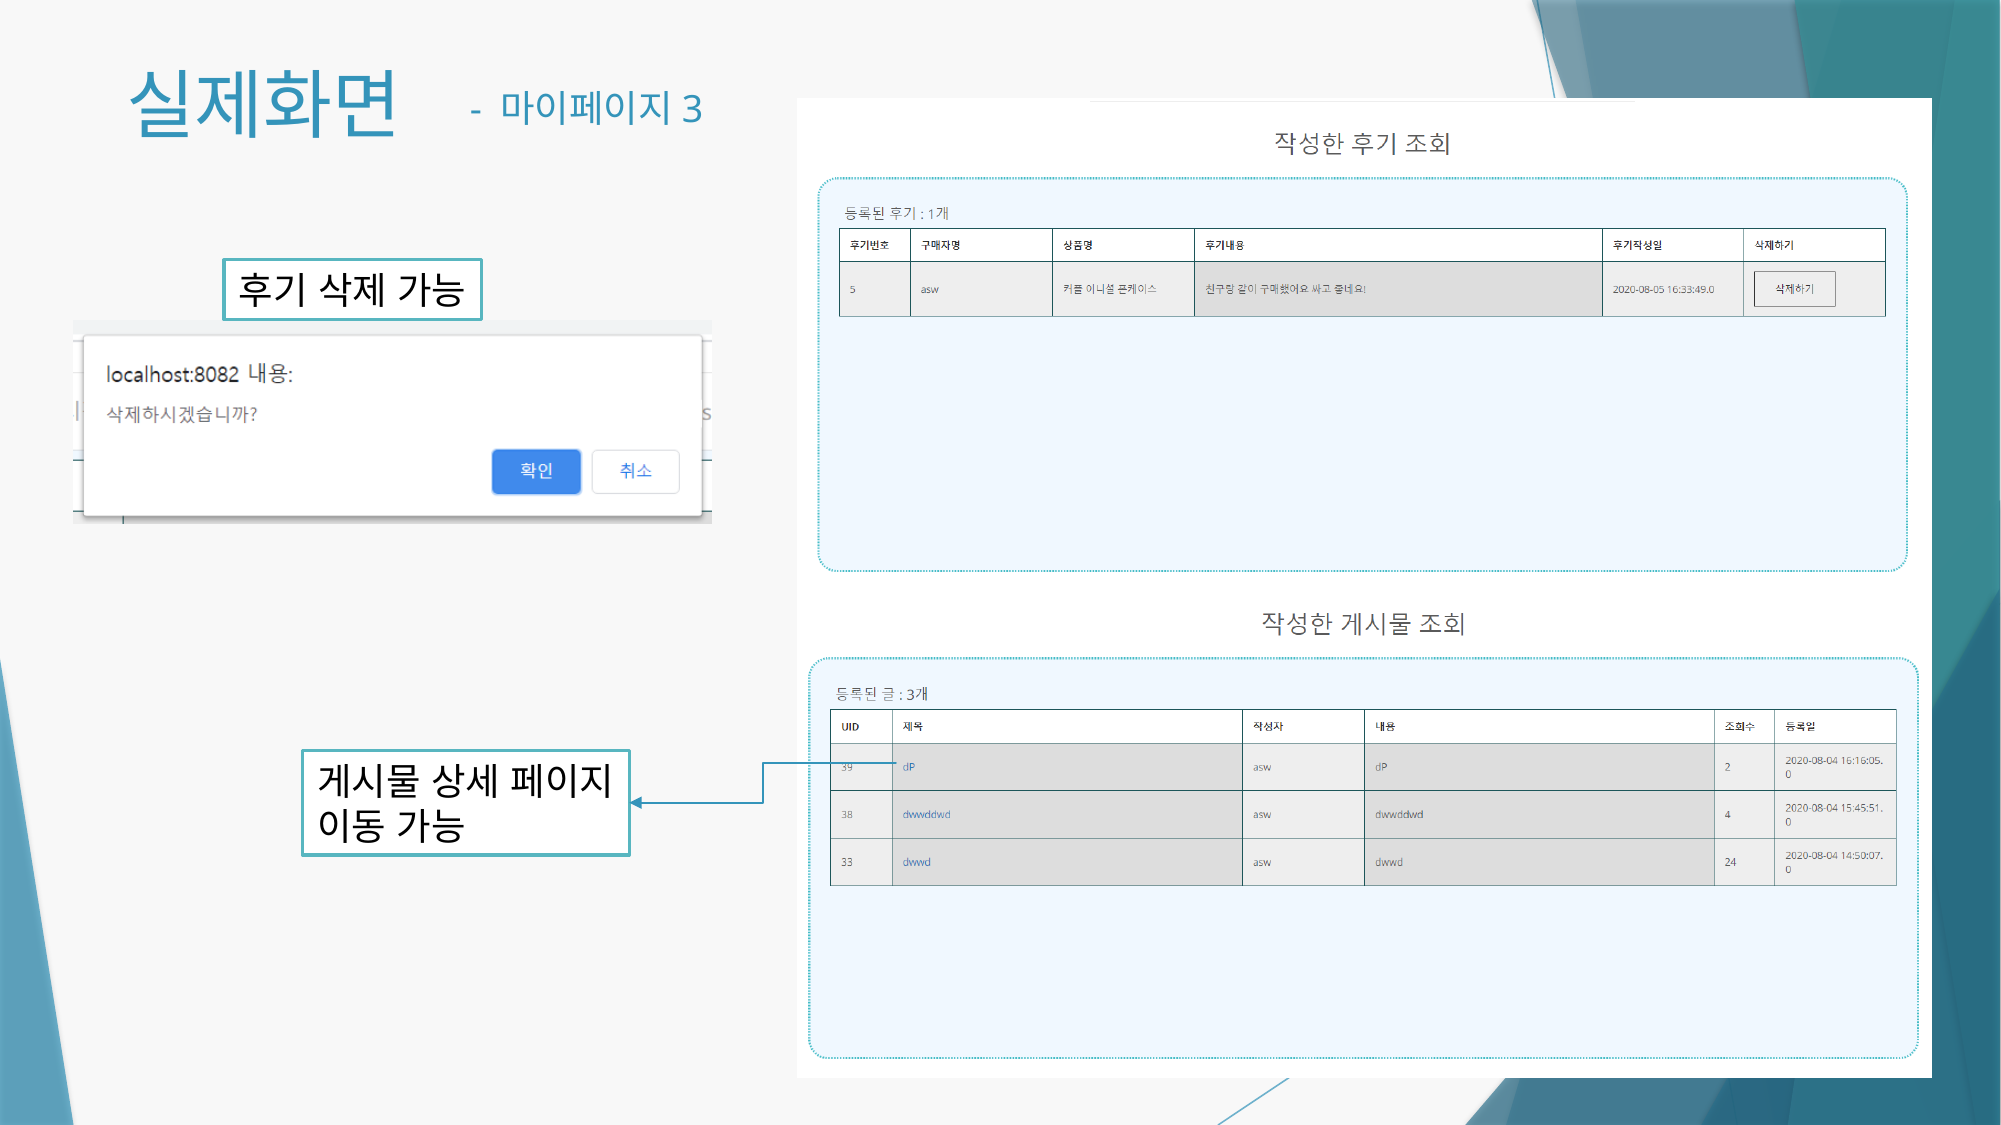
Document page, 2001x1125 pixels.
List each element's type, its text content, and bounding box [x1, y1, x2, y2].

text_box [643, 762, 897, 804]
picture [797, 97, 1933, 1079]
picture [73, 320, 712, 524]
text_box - 마이페이지3 [455, 78, 719, 138]
text_box 후기 삭제 가능 [222, 258, 483, 319]
title 실제화면 [111, 49, 1522, 267]
text_box 게시물 상세 페이지 이동 가능 [301, 749, 631, 857]
